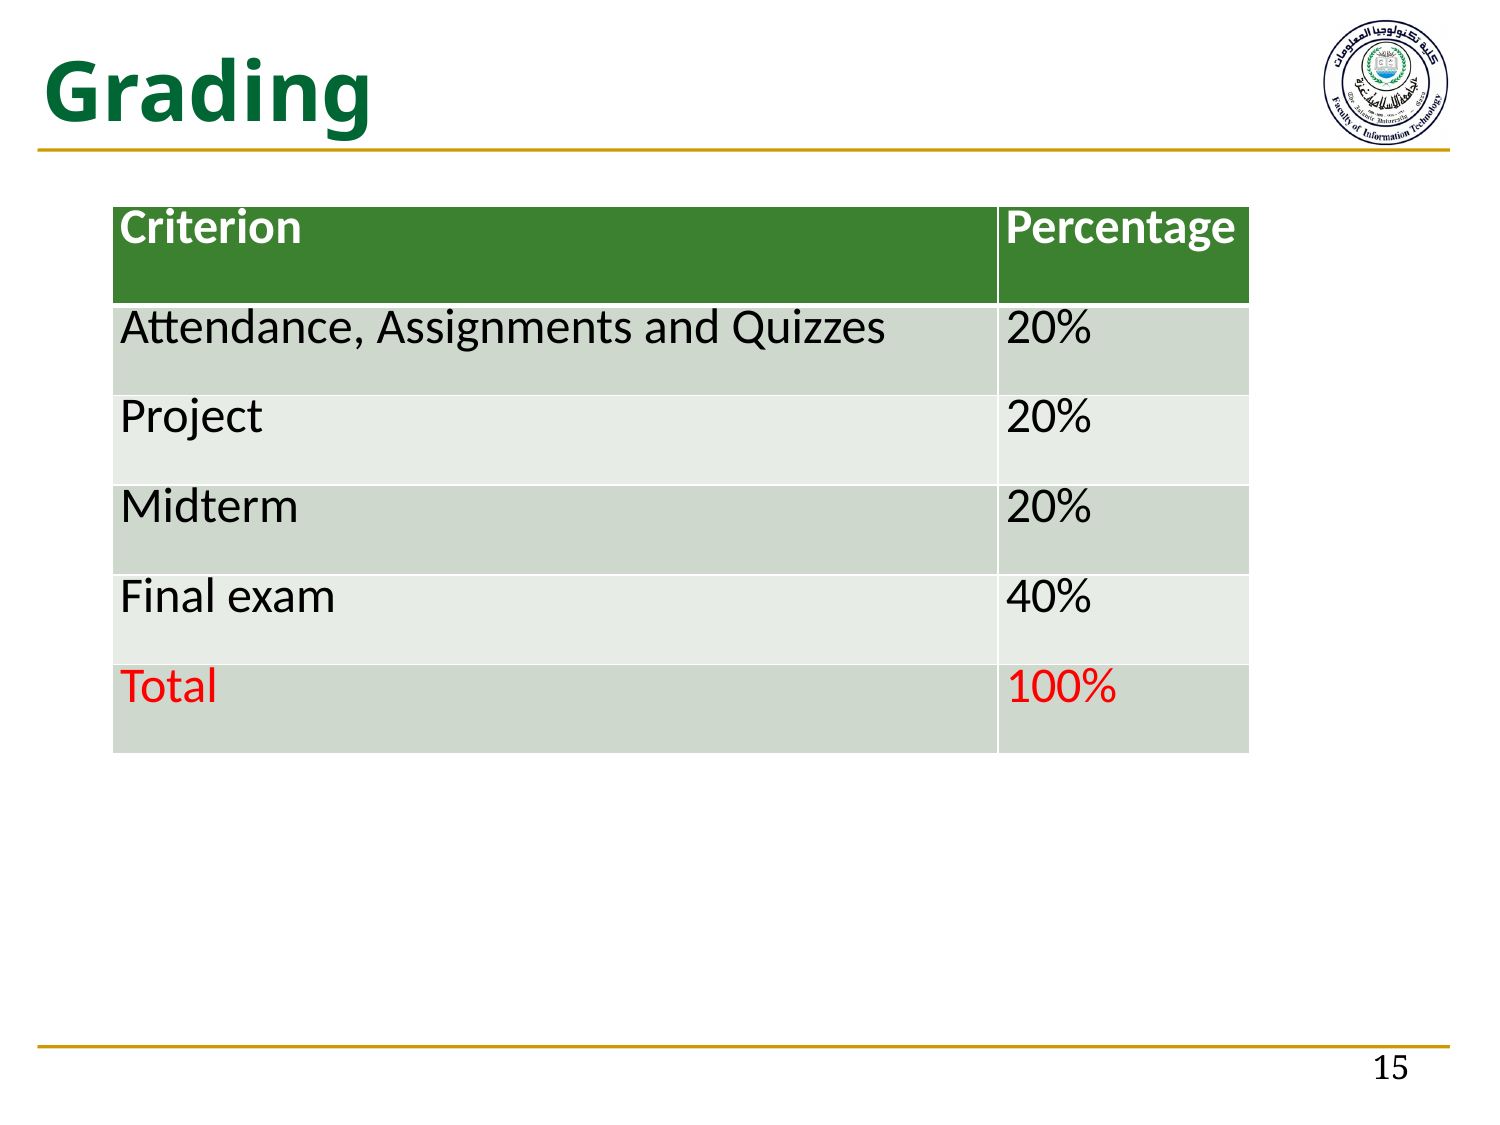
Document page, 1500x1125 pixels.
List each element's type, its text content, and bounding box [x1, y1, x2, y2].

table_cell 100% [999, 665, 1249, 753]
table_cell 20% [999, 308, 1249, 395]
title Grading [26, 30, 1461, 207]
table_header Criterion [113, 207, 997, 303]
table_cell Final exam [113, 576, 997, 664]
table_cell Attendance, Assignments and Quizzes [113, 308, 997, 395]
table_cell Total [113, 665, 997, 753]
picture [1321, 18, 1450, 30]
table_cell Project [113, 396, 997, 484]
table_cell Midterm [113, 486, 997, 574]
table_cell 20% [999, 396, 1249, 484]
table_cell 40% [999, 576, 1249, 664]
table_header Percentage [999, 207, 1249, 303]
slide_number 15 [1074, 1023, 1426, 1100]
table_cell 20% [999, 486, 1249, 574]
